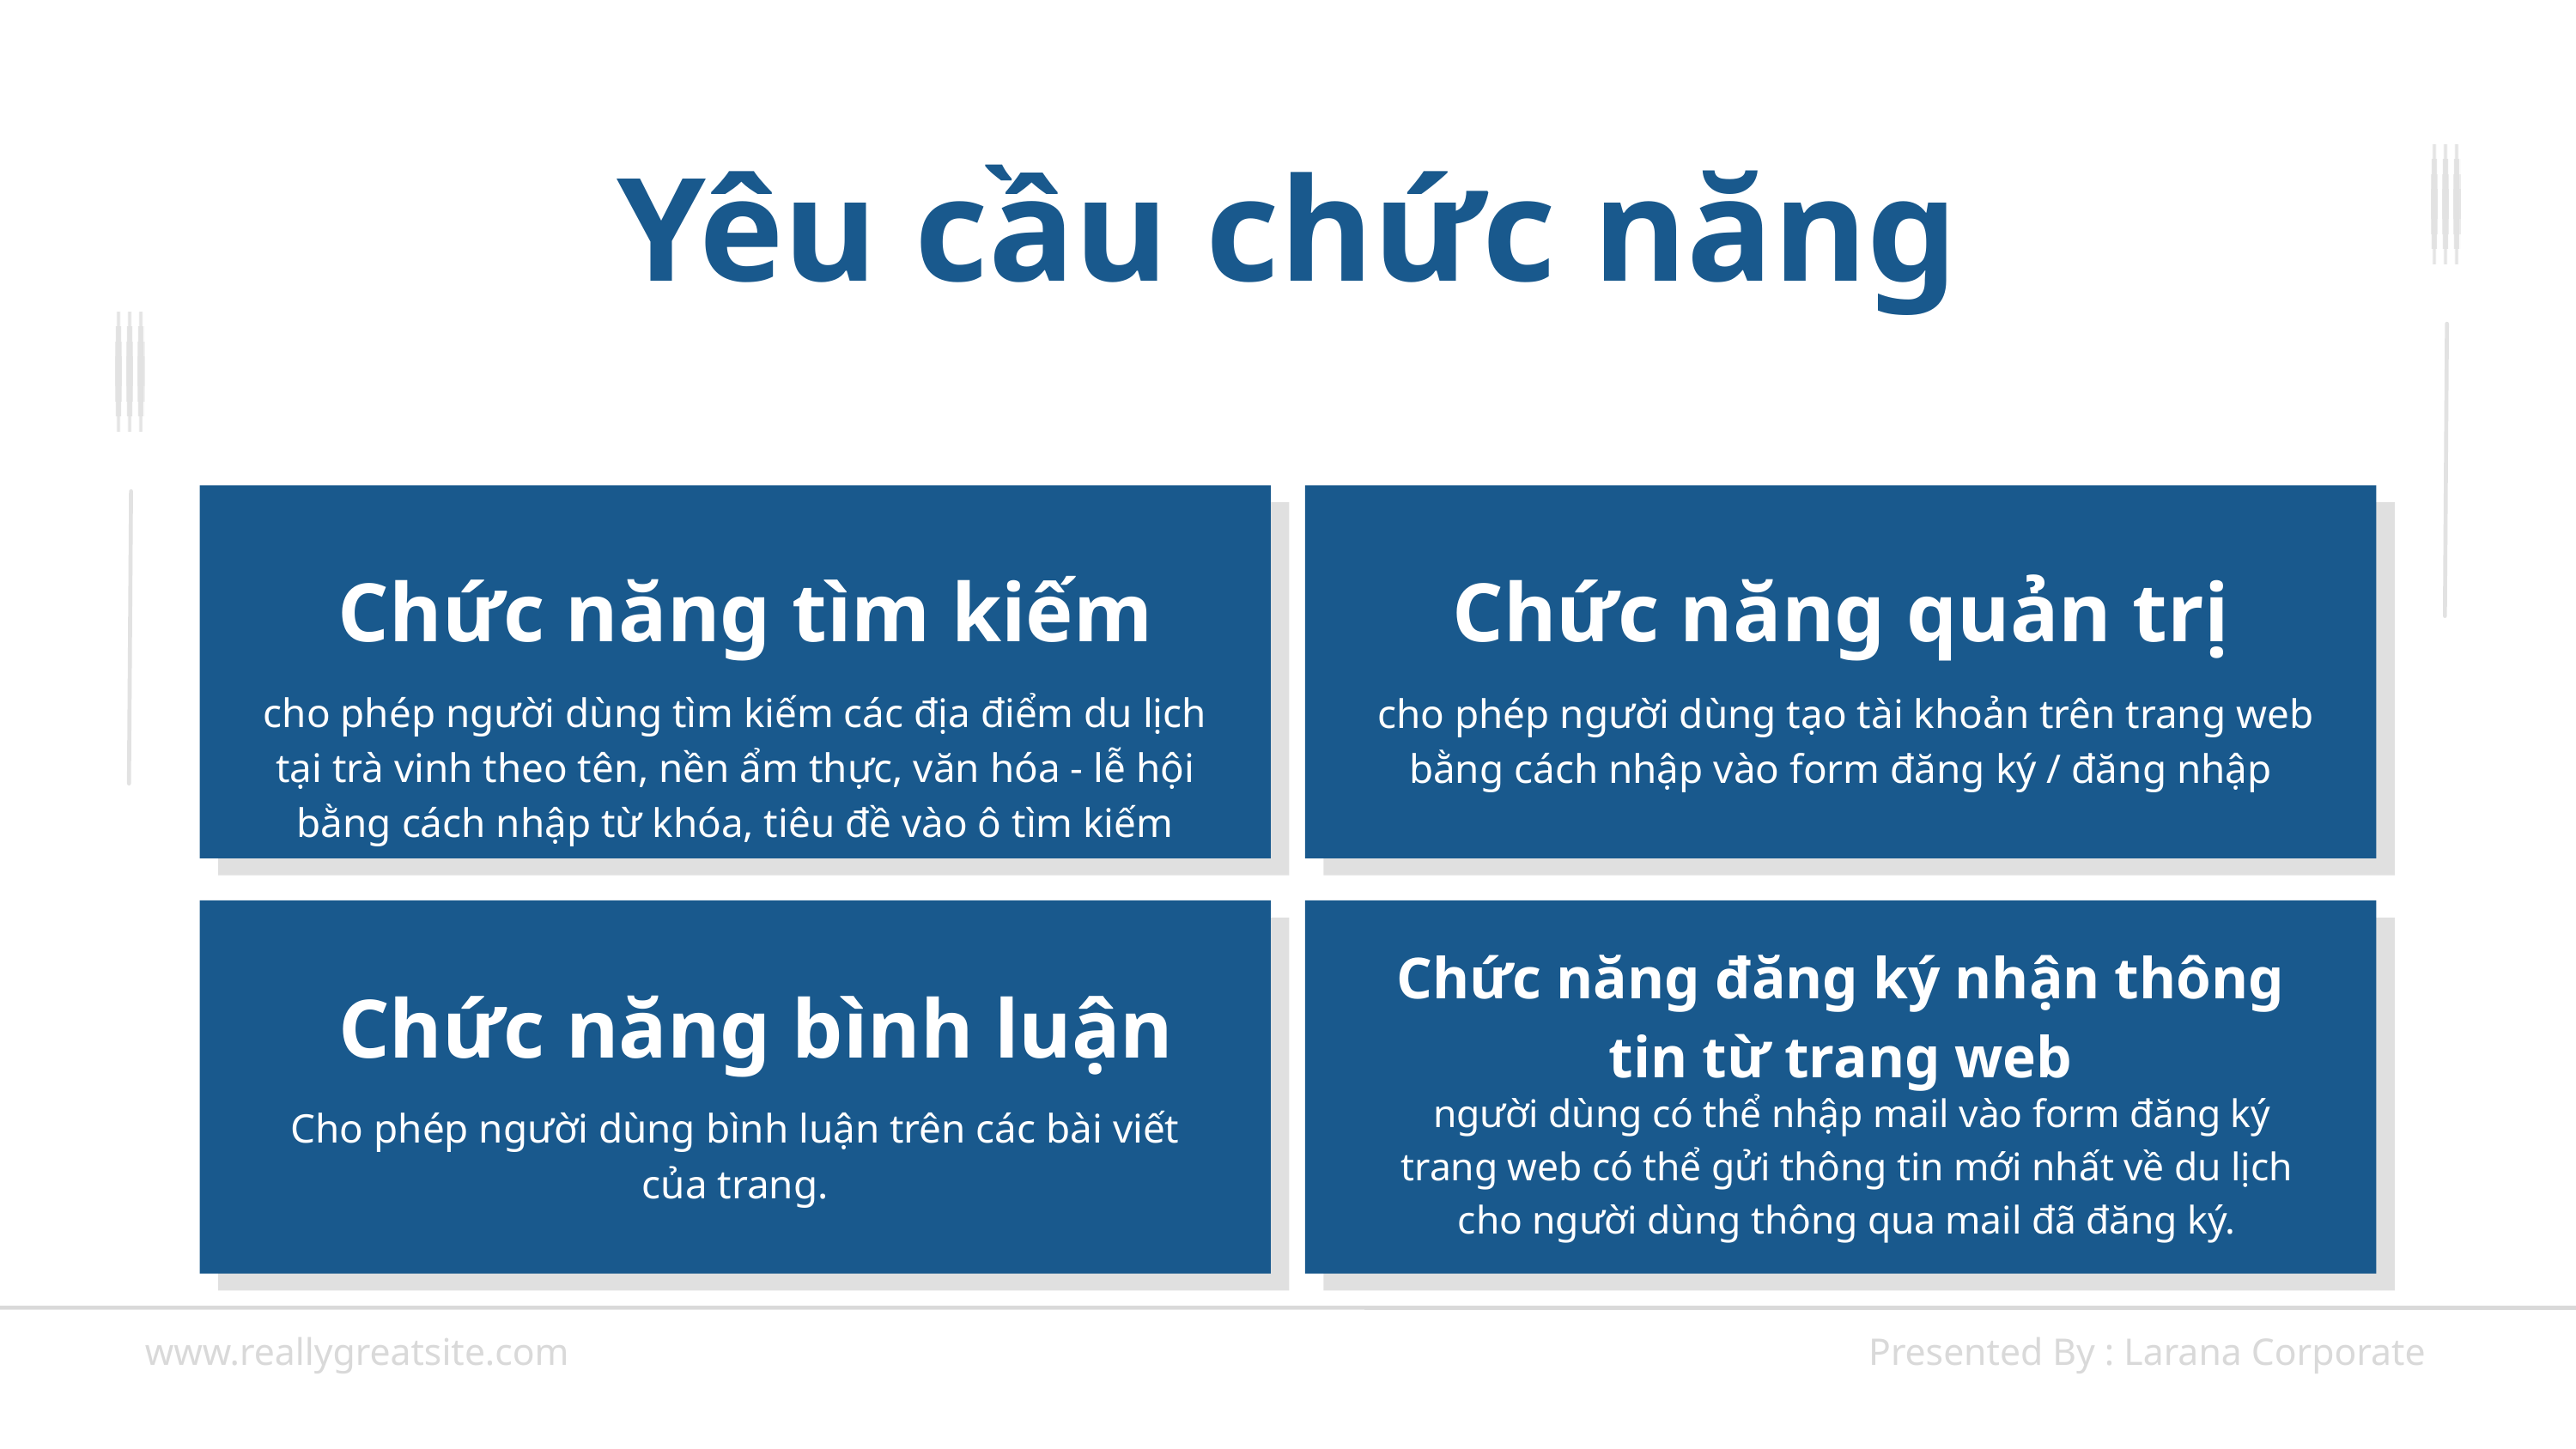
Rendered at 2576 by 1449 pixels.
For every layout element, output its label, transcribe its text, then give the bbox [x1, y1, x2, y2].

text_box Presented By : Larana Corporate [1711, 1336, 2426, 1373]
text_box [1304, 485, 2377, 858]
text_box Chức năng tìm kiếm [297, 545, 1215, 658]
text_box Chức năng bình luận [297, 961, 1215, 1074]
text_box [1304, 900, 2377, 1274]
text_box [2315, 917, 2395, 1291]
text_box Chức năng quản trị [1402, 545, 2279, 658]
text_box người dùng có thể nhập mail vào form đăng ký trang web có thể gửi thông tin mới nhất về du lịch cho người dùng thông qua mail đã đăng ký. [1380, 1089, 2315, 1295]
text_box www.reallygreatsite.com [144, 1336, 864, 1373]
text_box [218, 917, 1290, 1291]
text_box [218, 502, 1290, 876]
text_box Chức năng đăng ký nhận thông tin từ trang web [1366, 931, 2315, 1089]
text_box [199, 485, 1271, 858]
text_box Cho phép người dùng bình luận trên các bài viết của trang. [256, 1095, 1214, 1262]
text_box Yêu cầu chức năng [383, 166, 2192, 310]
text_box [1323, 502, 2395, 876]
text_box [199, 900, 1271, 1274]
text_box [2431, 144, 2461, 264]
text_box [115, 312, 145, 432]
text_box cho phép người dùng tạo tài khoản trên trang web bằng cách nhập vào form đăng ký / đăng nhập [1358, 681, 2324, 847]
text_box cho phép người dùng tìm kiếm các địa điểm du lịch tại trà vinh theo tên, nền ẩm thực, văn hóa - lễ hội bằng cách nhập từ khóa, tiêu đề vào ô tìm kiếm [256, 680, 1214, 846]
text_box [1323, 1274, 1380, 1291]
